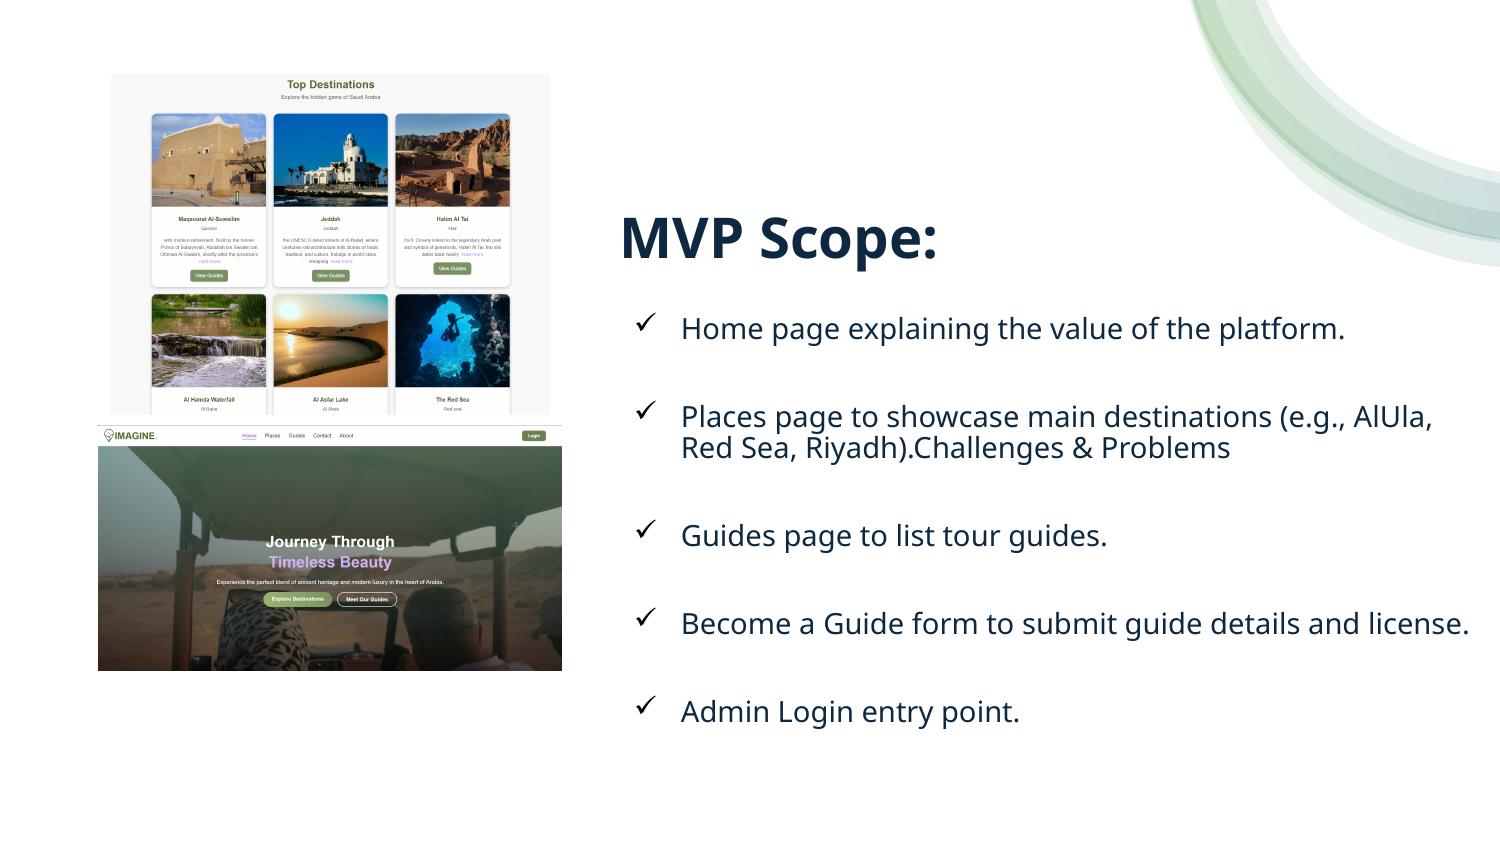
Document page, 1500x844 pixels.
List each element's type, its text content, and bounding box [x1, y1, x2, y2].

text_box [0, 0, 1500, 844]
text_box MVP Scope: [604, 98, 1363, 278]
picture [98, 425, 562, 672]
picture [110, 73, 550, 415]
text_box Home page explaining the value of the platform. Places page to showcase main destinations (e.g., AlUla, Red Sea, Riyadh).Challenges & Problems Guides page to list tour guides. Become a Guide form to submit guide details and license. Admin Login entry point. [581, 297, 1500, 746]
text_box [1190, 0, 1500, 268]
